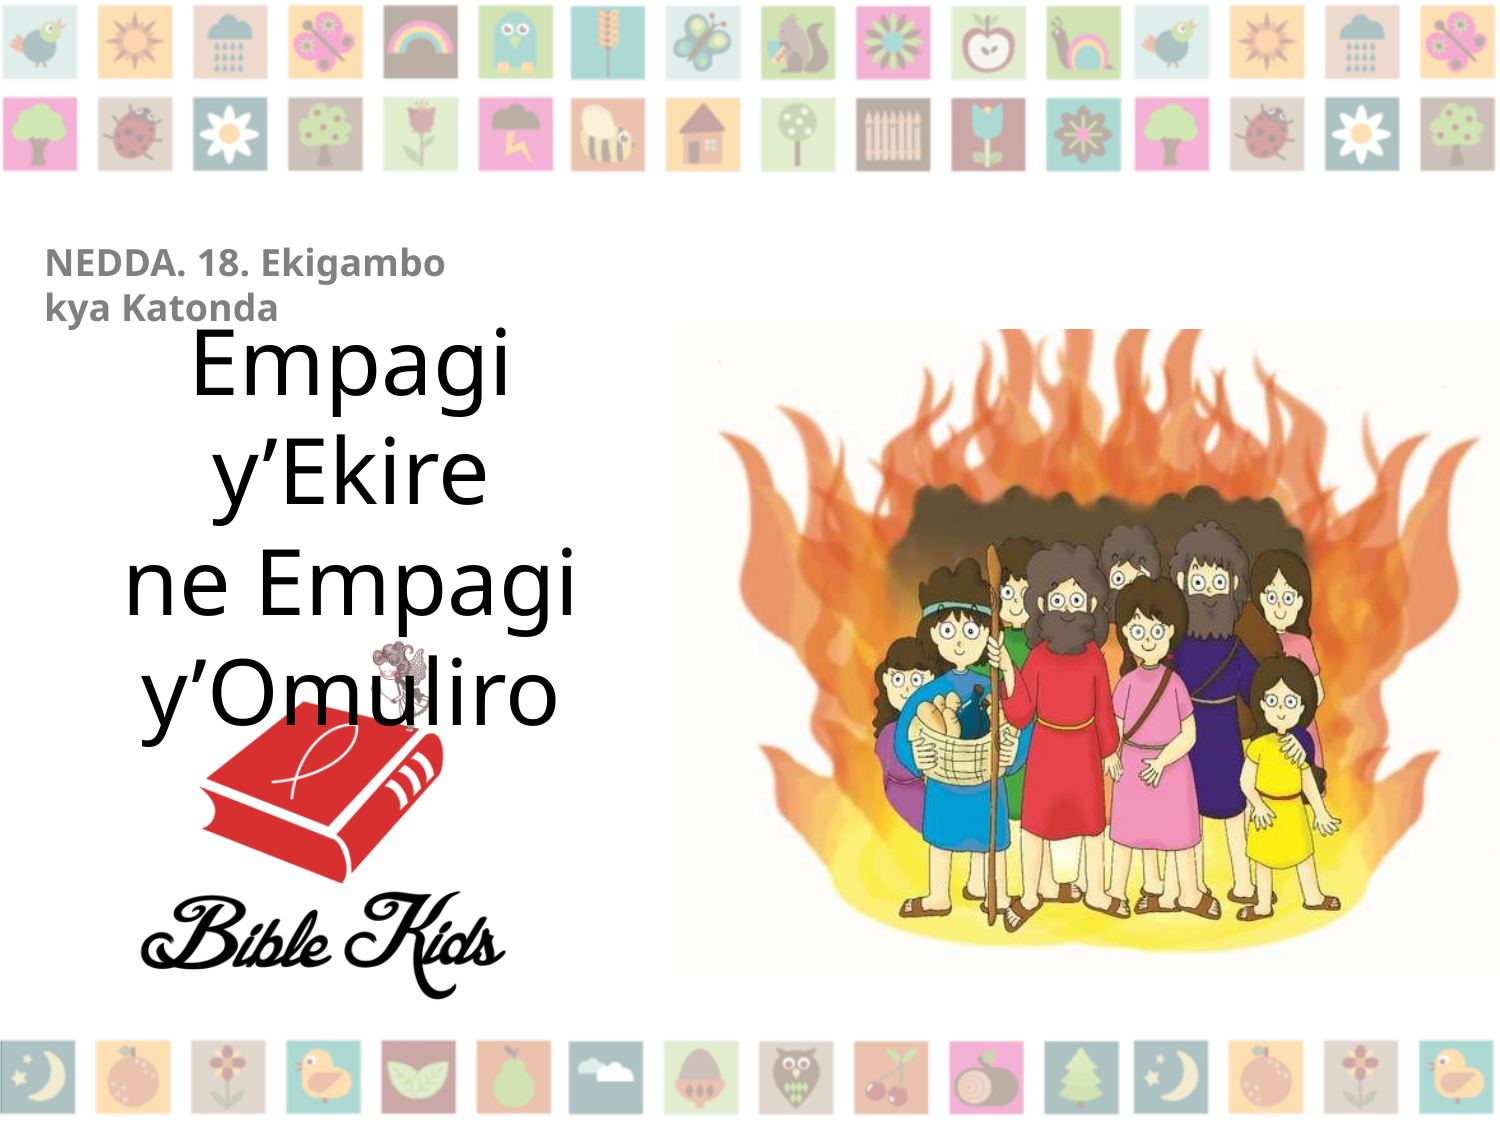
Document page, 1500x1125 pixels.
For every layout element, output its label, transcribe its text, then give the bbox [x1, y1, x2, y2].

text_box NEDDA. 18. Ekigambo kya Katonda [29, 231, 526, 296]
text_box Empagi y’Ekire ne Empagi y’Omuliro [28, 296, 674, 751]
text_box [0, 3, 1500, 181]
picture [114, 603, 544, 1030]
picture [677, 329, 1500, 977]
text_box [0, 1028, 1500, 1118]
